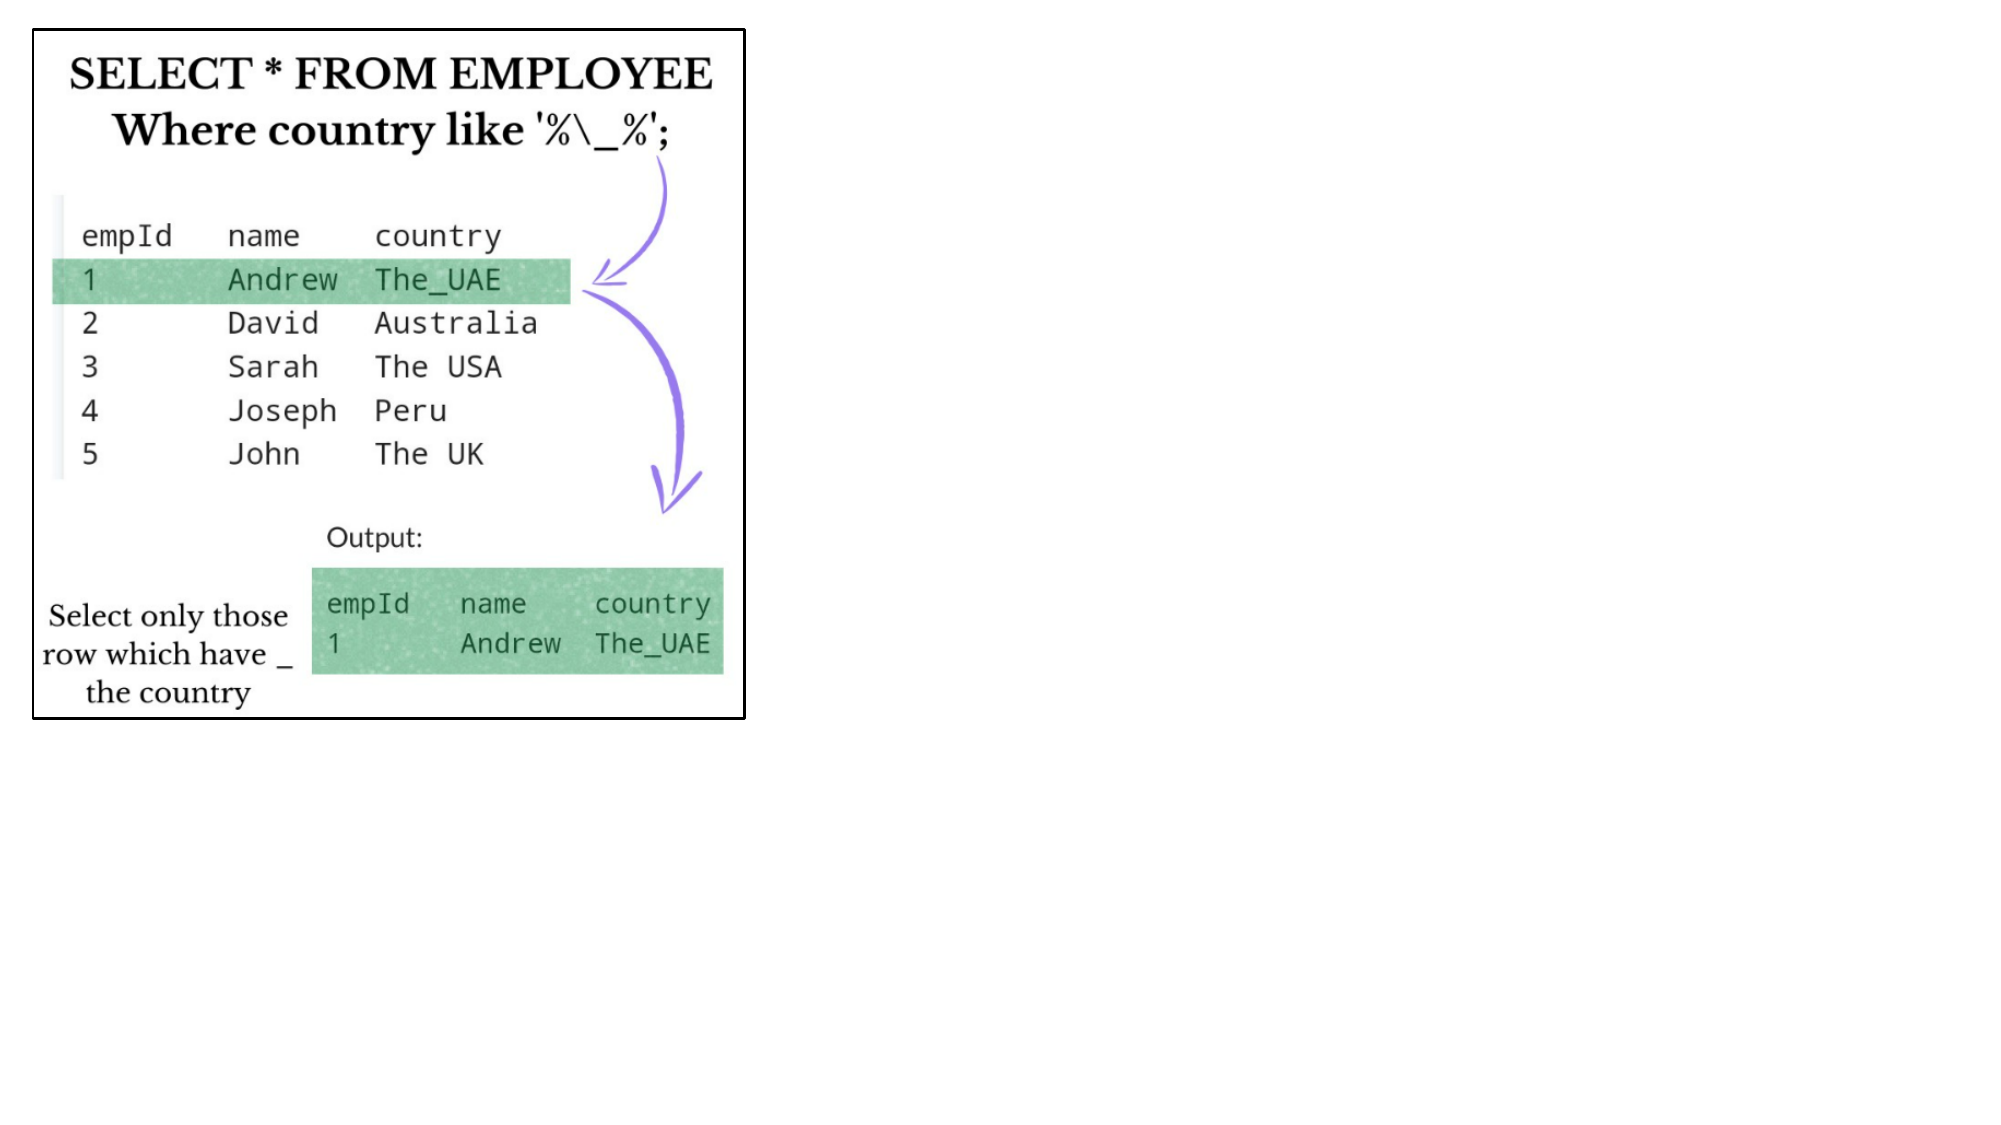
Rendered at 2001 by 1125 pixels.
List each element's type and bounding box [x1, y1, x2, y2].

picture [34, 30, 744, 718]
